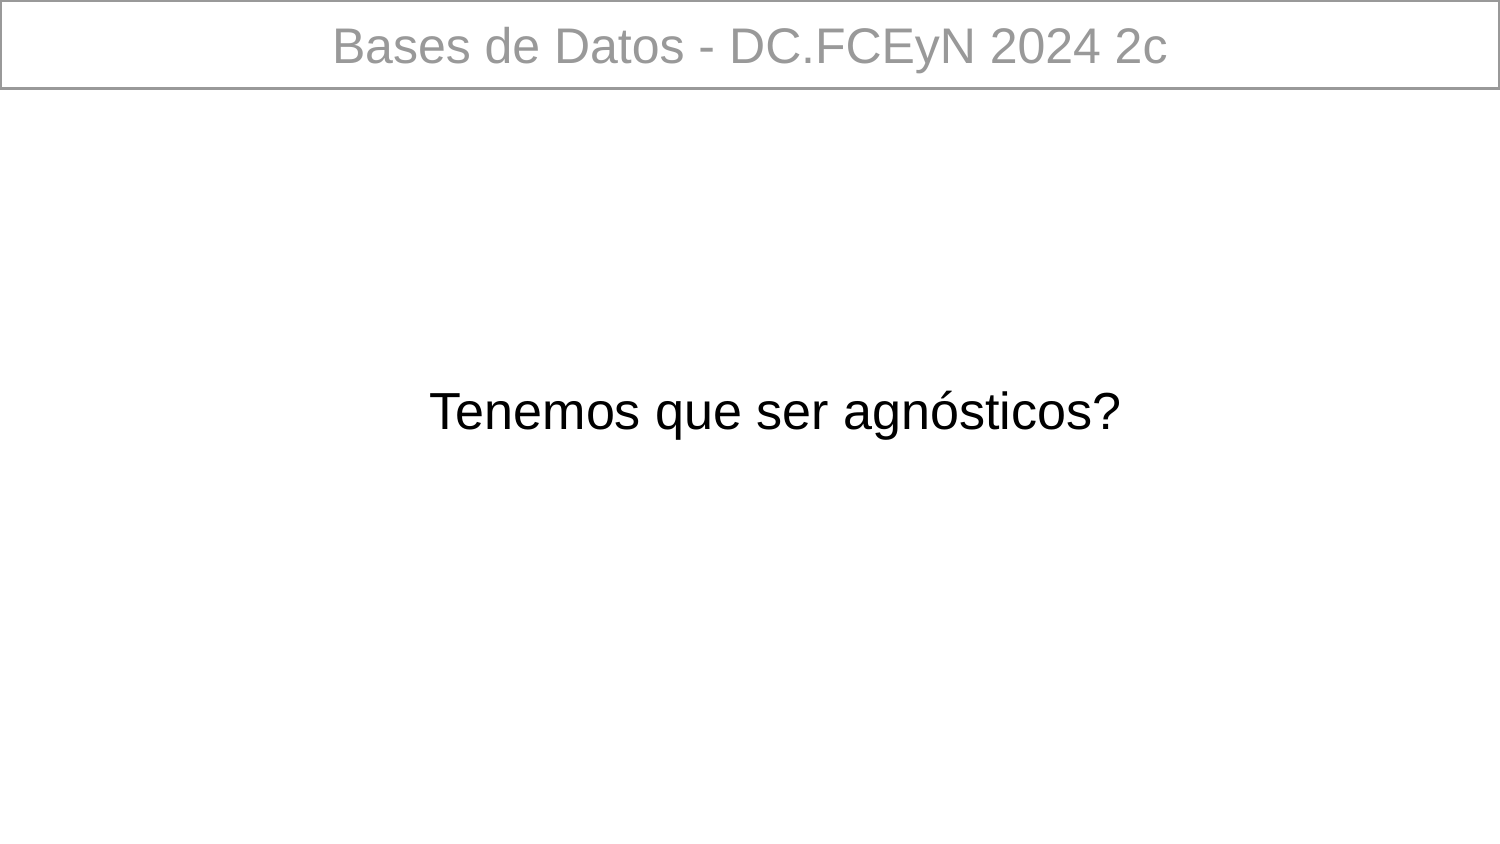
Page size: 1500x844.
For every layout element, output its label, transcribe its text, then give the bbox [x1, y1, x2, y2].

text_box Tenemos que ser agnósticos? [414, 362, 1148, 456]
title Bases de Datos - DC.FCEyN 2024 2c [0, 0, 1500, 89]
